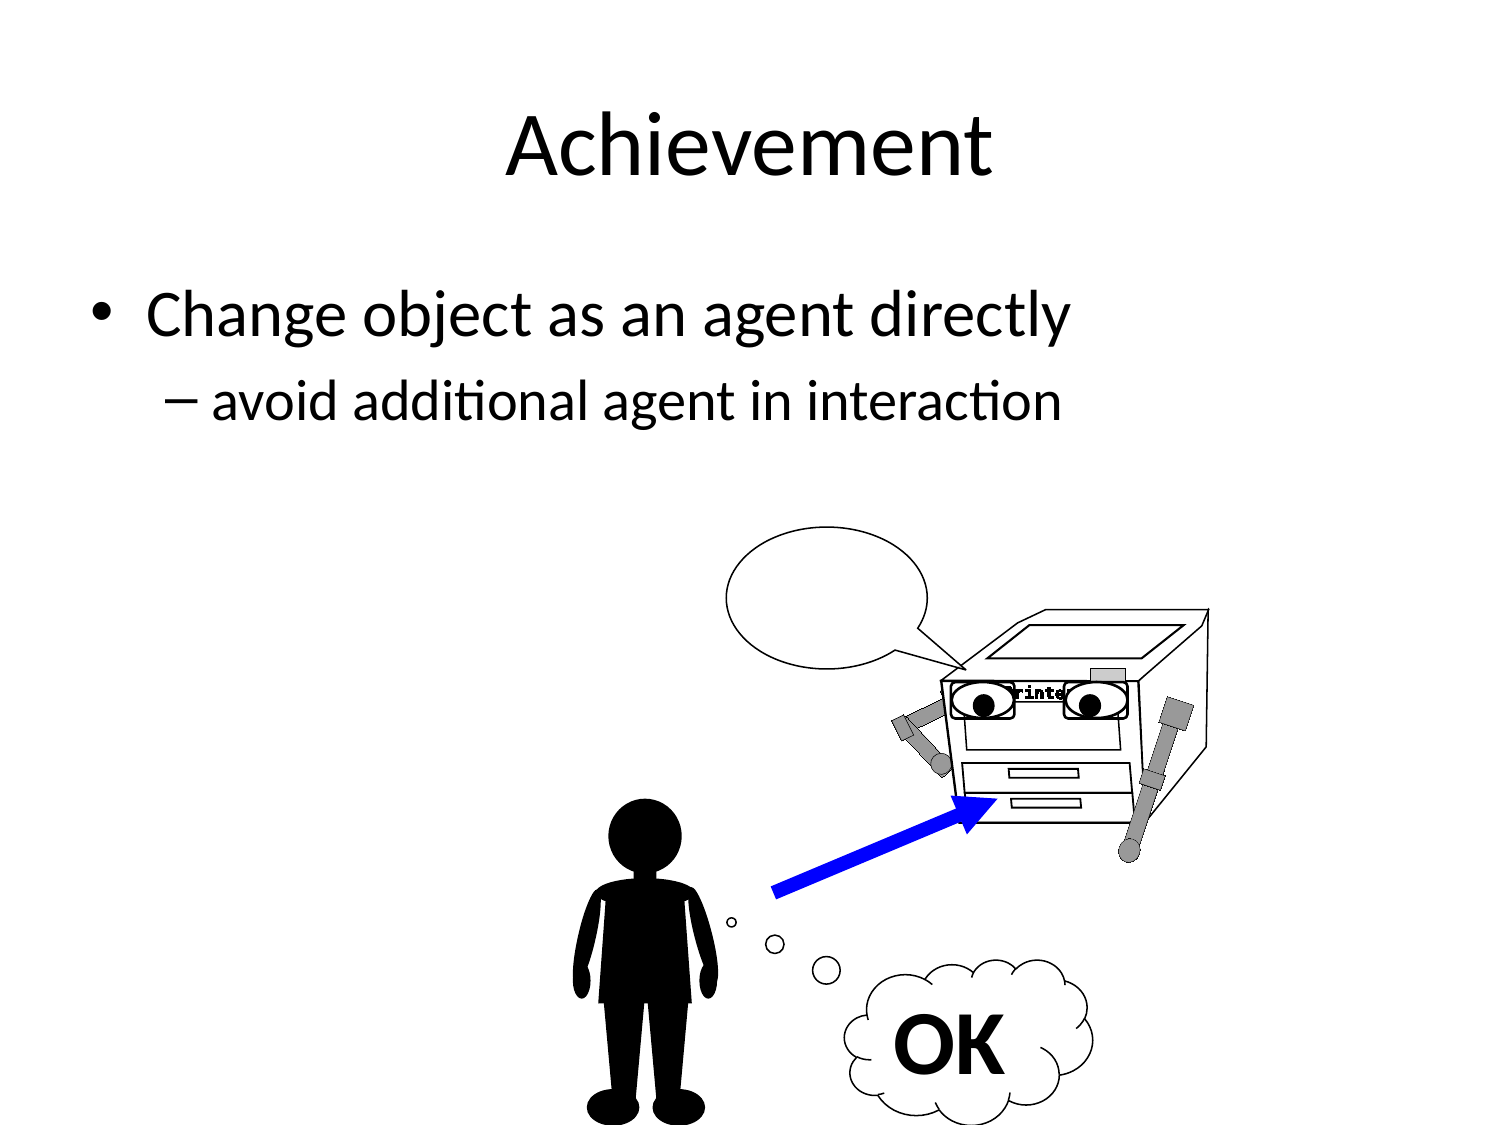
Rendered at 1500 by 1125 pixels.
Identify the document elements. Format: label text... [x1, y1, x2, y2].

text_box OK [765, 935, 785, 954]
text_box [891, 609, 1209, 864]
title Achievement [75, 45, 1425, 233]
text_box OK [726, 917, 737, 927]
text_box OK [812, 956, 841, 985]
text_box [726, 527, 928, 669]
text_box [572, 798, 718, 1125]
list Change object as an agent directly avoid additional agent in interaction [75, 262, 1424, 1006]
text_box OK [844, 960, 1093, 1125]
